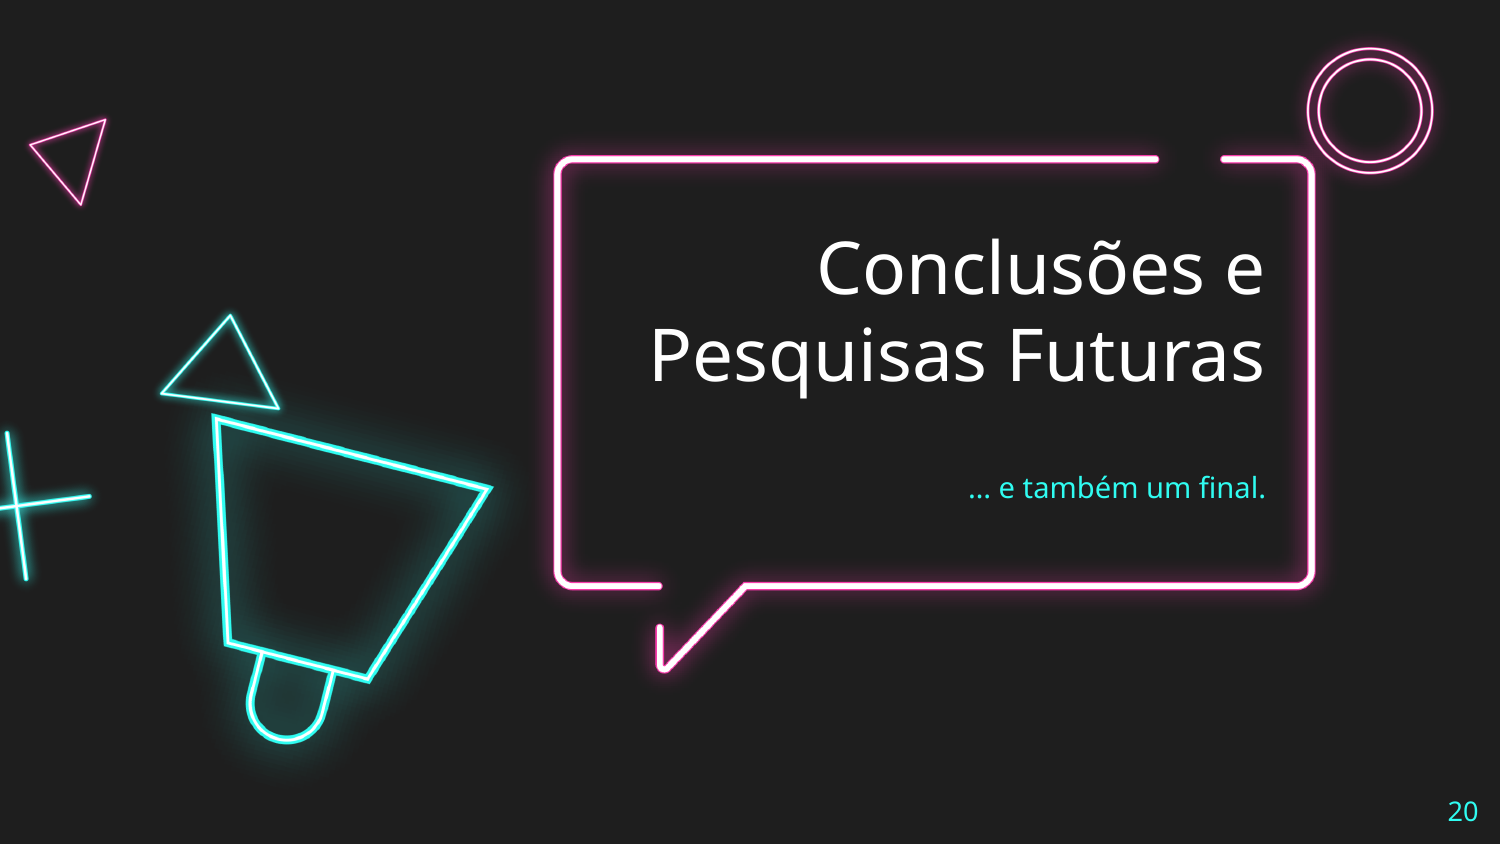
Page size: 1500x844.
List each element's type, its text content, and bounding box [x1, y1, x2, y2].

picture [0, 20, 1459, 844]
picture [5, 89, 118, 217]
slide_number ‹#› [1403, 779, 1494, 844]
